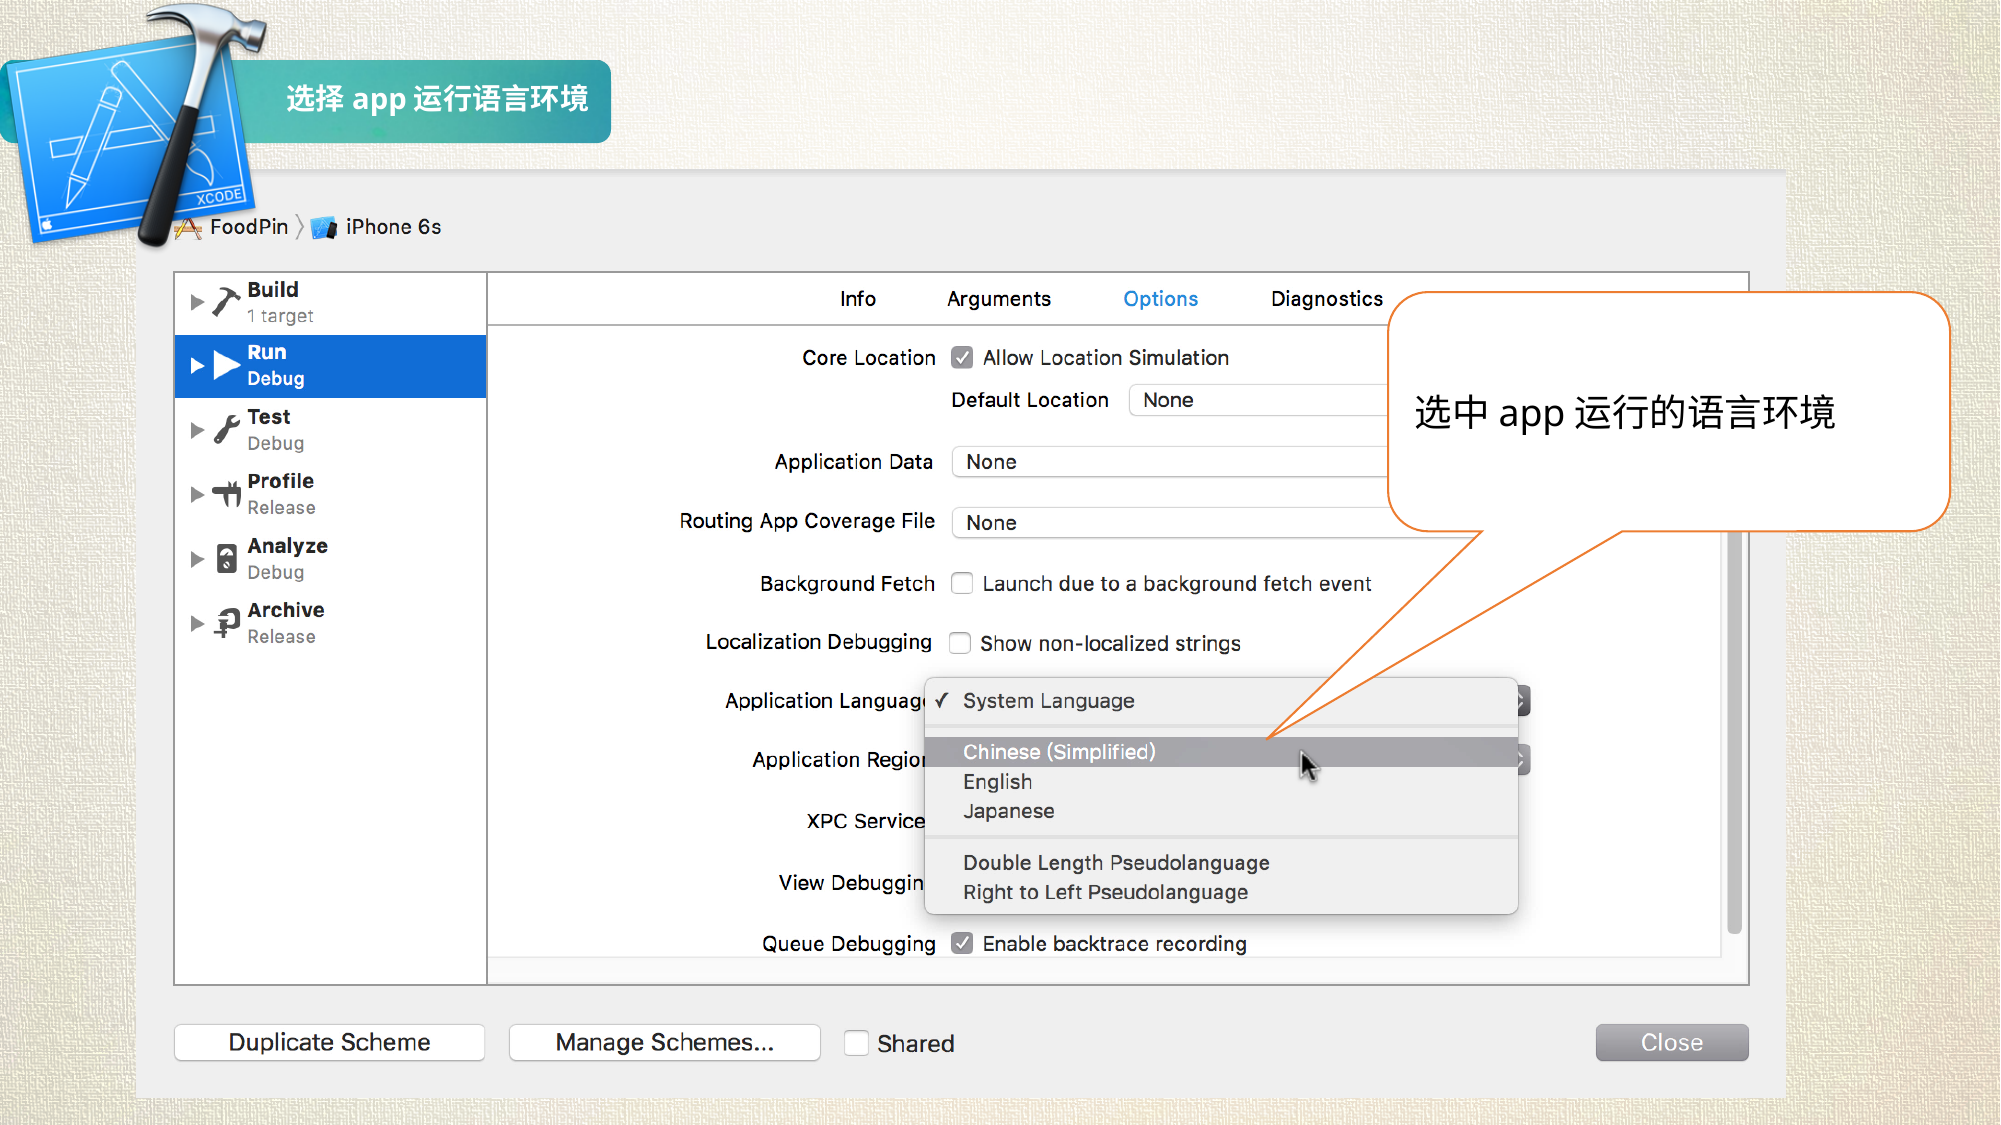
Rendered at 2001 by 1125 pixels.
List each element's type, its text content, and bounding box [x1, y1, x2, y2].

text_box 选中app运行的语言环境 [1786, 291, 1952, 533]
picture [0, 0, 2000, 1125]
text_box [272, 72, 611, 170]
text_box [272, 59, 613, 135]
